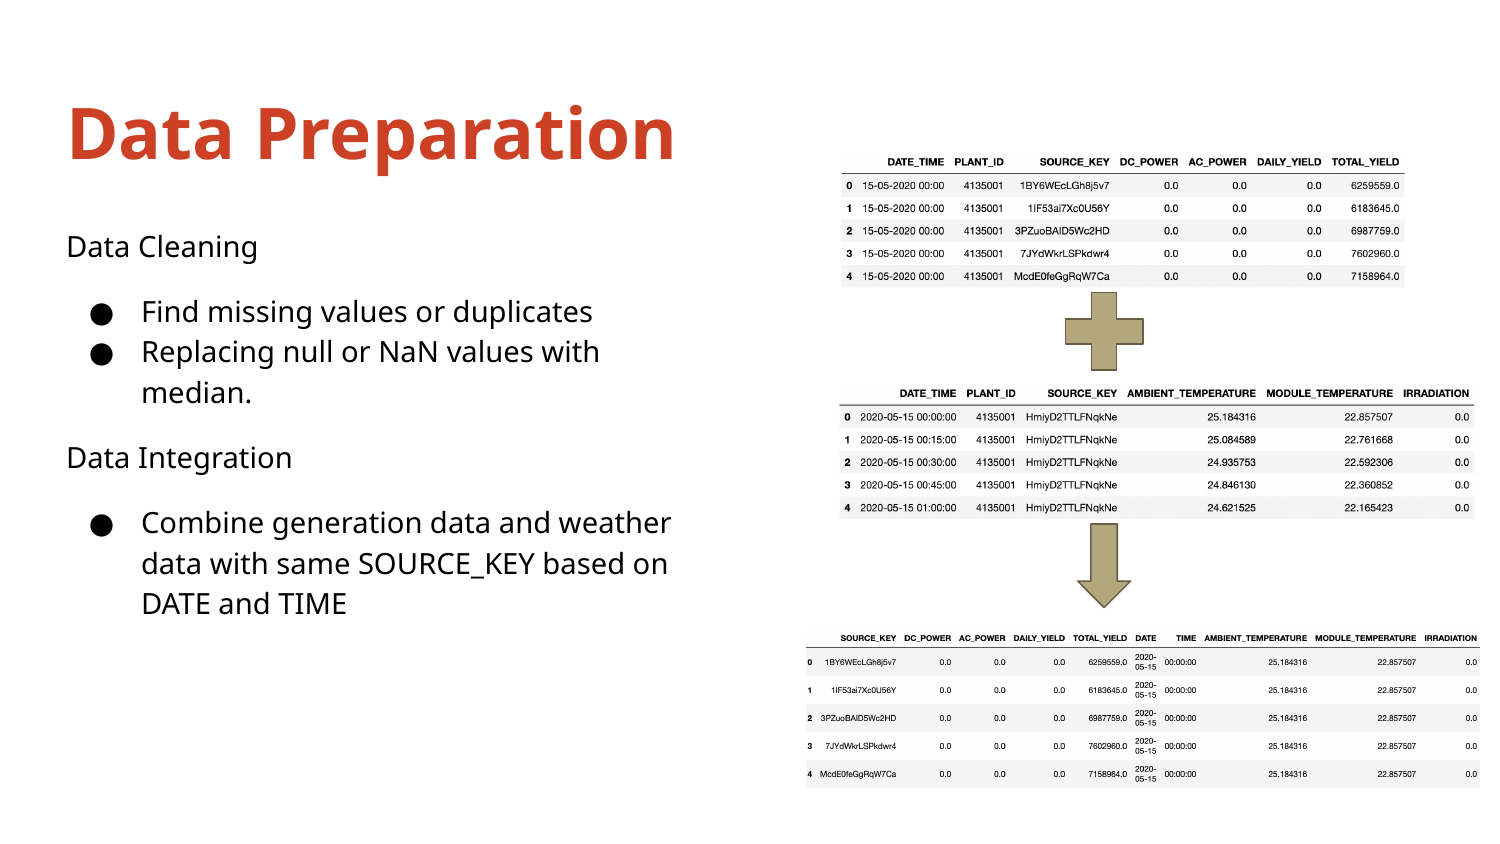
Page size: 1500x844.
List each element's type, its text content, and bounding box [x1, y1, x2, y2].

picture [840, 153, 1407, 290]
title Data Preparation [51, 72, 1449, 189]
picture [806, 629, 1481, 788]
picture [838, 383, 1481, 520]
text_box [1077, 529, 1131, 608]
list Data Cleaning Find missing values or duplicates Replacing null or NaN values with median. Data Integration Combine generation data and weather data with same SOURCE_KEY based on DATE and TIME [51, 207, 708, 750]
text_box [1065, 297, 1143, 371]
